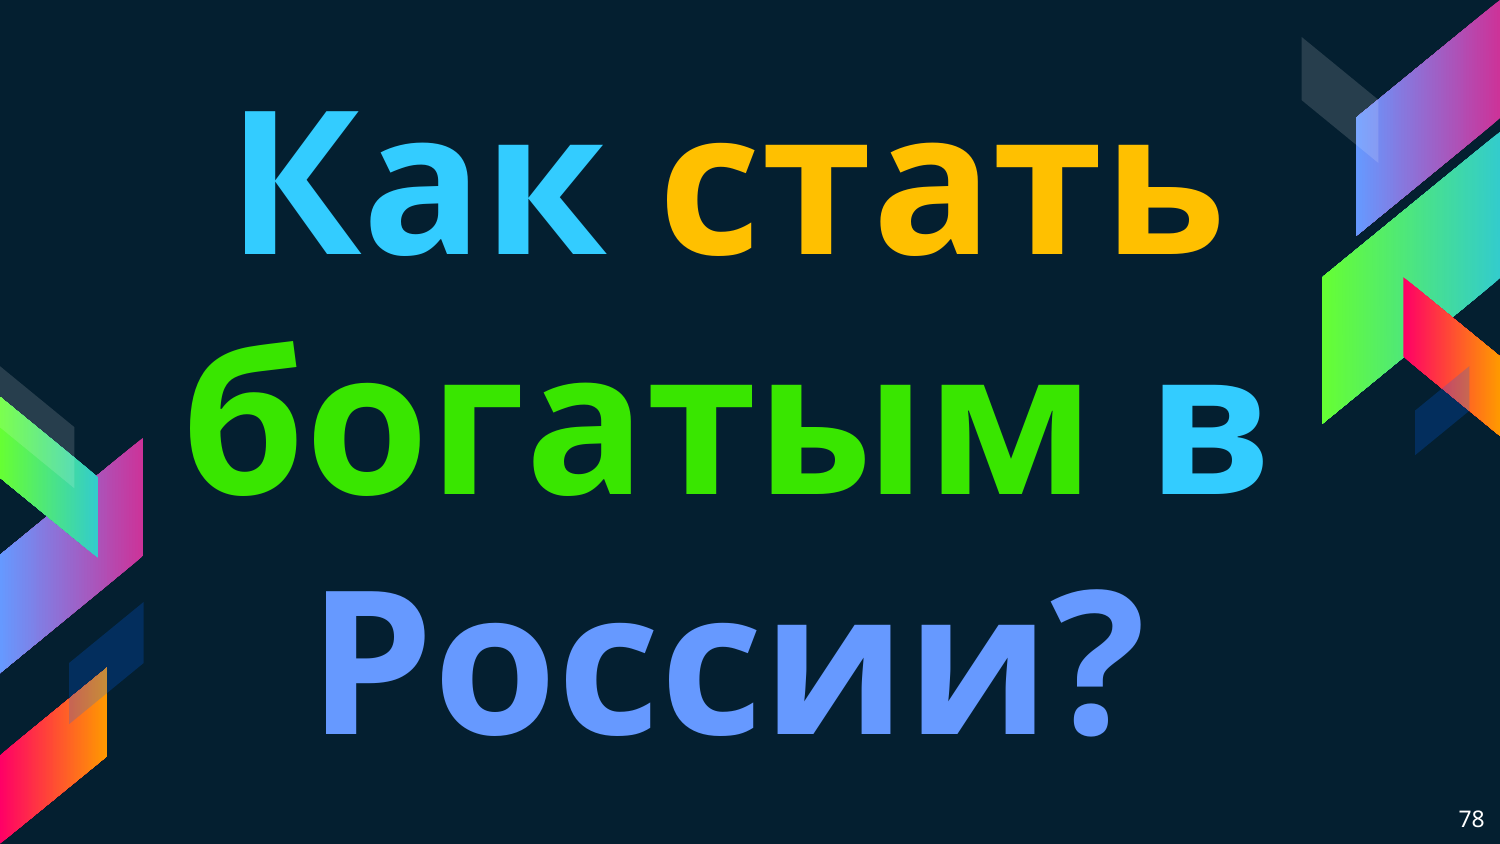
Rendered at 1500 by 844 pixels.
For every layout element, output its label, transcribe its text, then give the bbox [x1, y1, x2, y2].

slide_number 78 [1403, 789, 1500, 844]
title Как стать богатым в России? [89, 599, 1365, 790]
